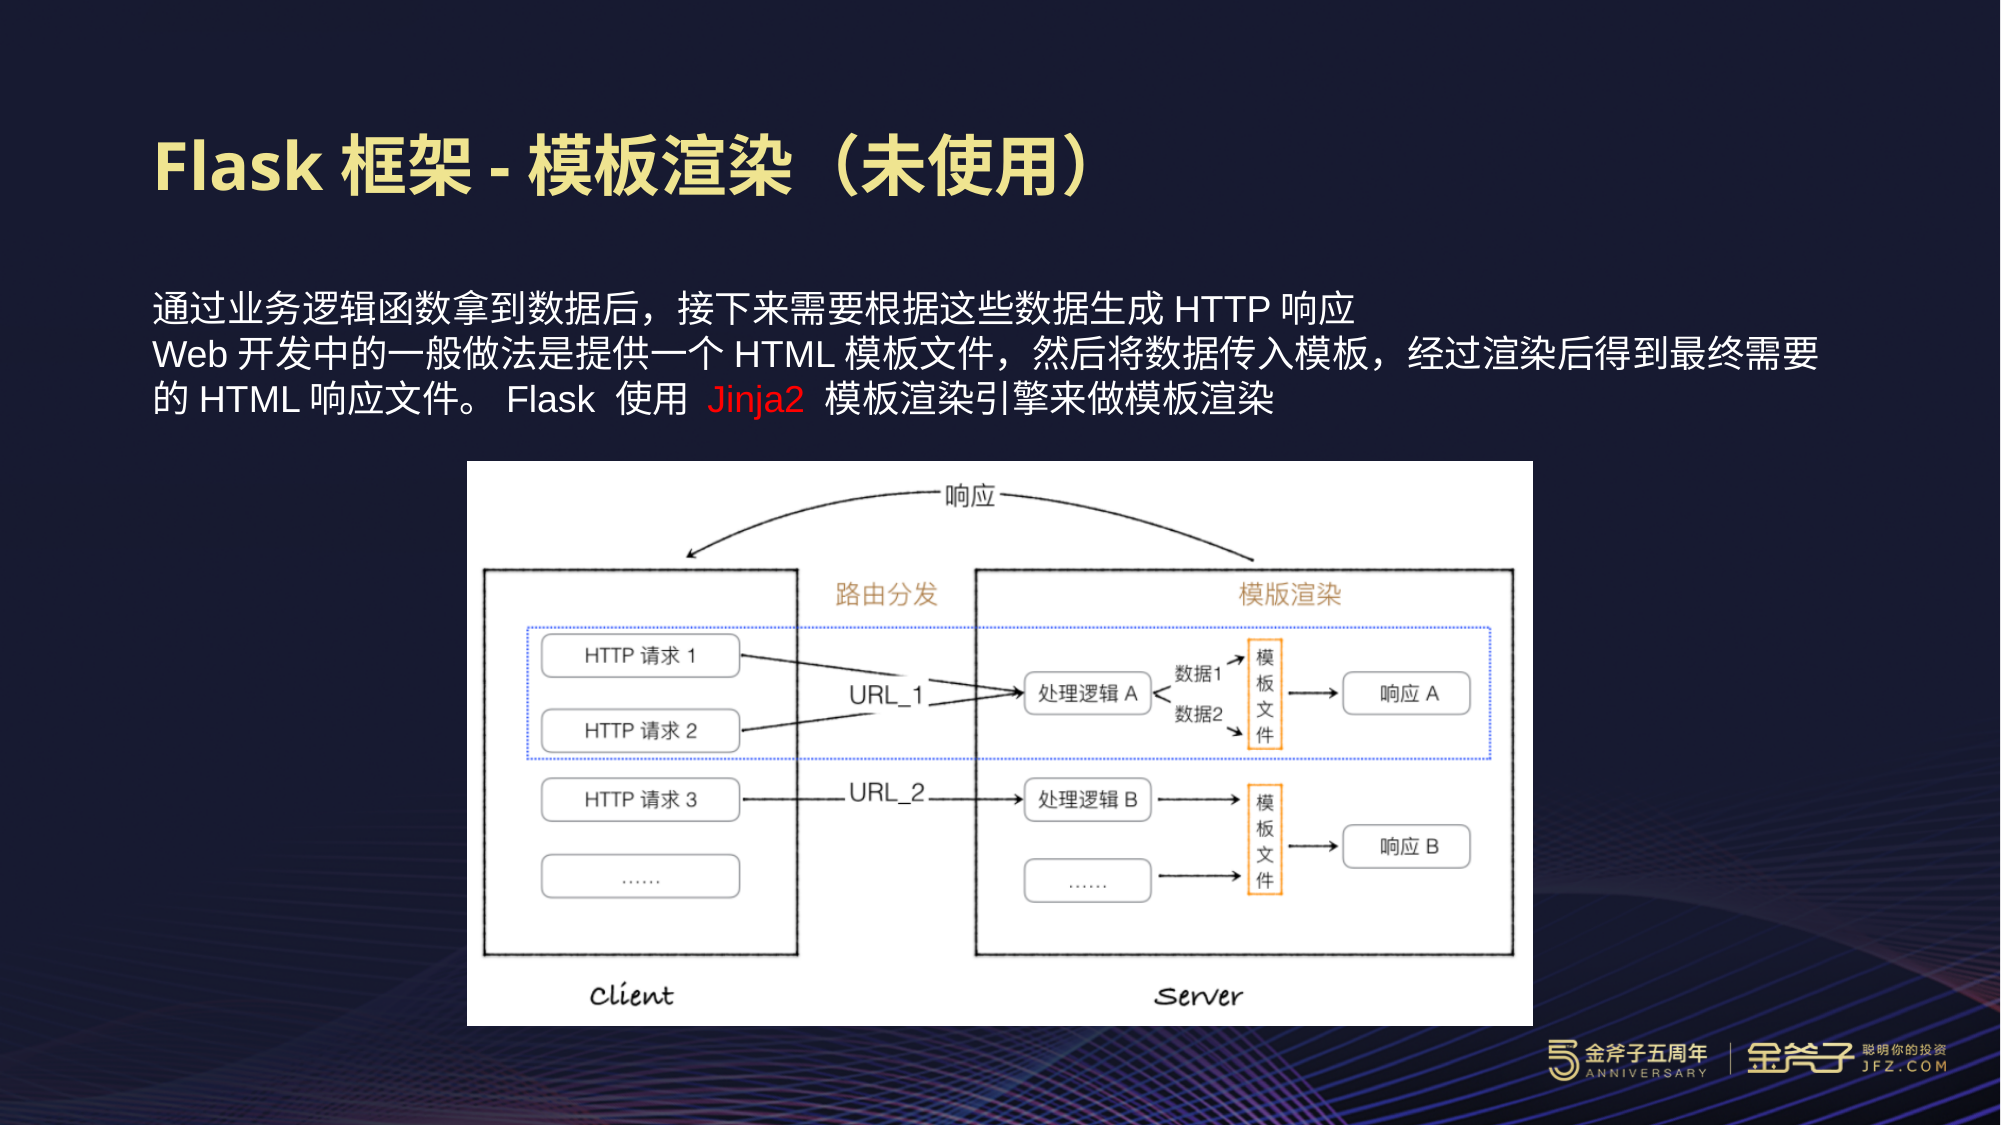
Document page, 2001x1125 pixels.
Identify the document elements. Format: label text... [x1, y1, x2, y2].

title Flask框架-模板渲染（未使用） [137, 59, 1863, 277]
picture [0, 0, 2001, 1125]
text_box 通过业务逻辑函数拿到数据后，接下来需要根据这些数据生成HTTP响应 Web开发中的一般做法是提供一个HTML模板文件，然后将数据传入模板，经过渲染后得到最终需要的HTML响应文件。Flask 使用 Jinja2 模板渲染引擎来做模板渲染 [137, 277, 1863, 428]
